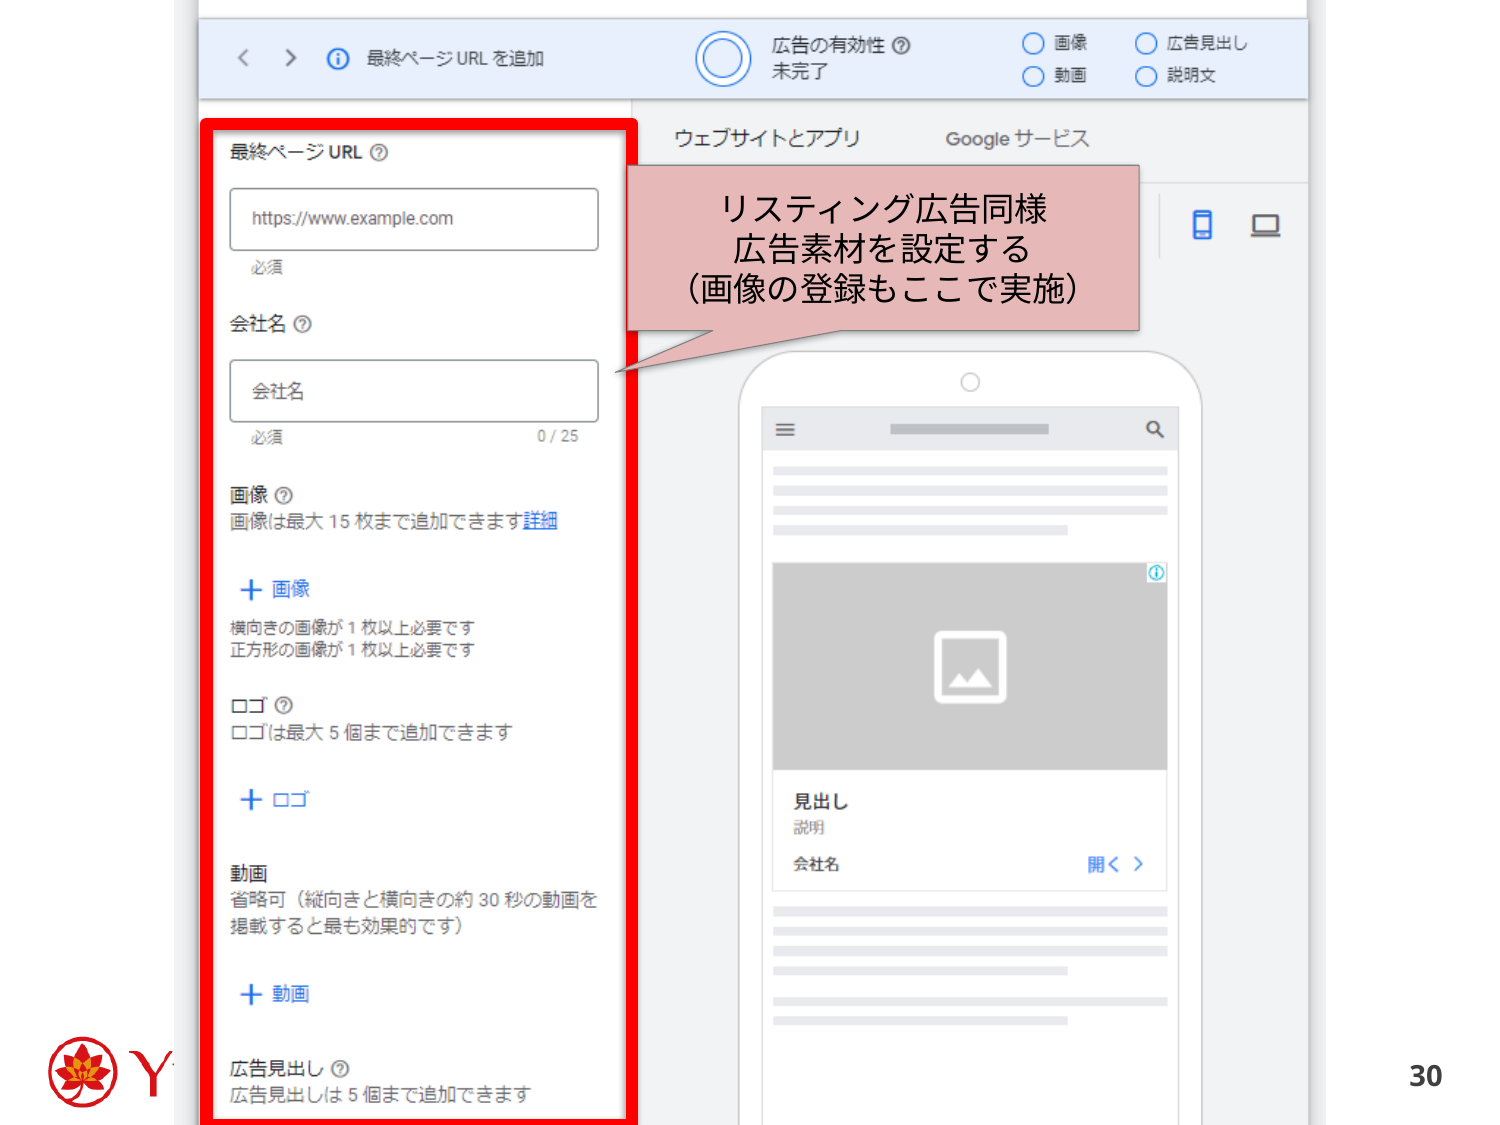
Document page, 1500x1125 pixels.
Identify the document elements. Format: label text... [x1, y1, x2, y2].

picture [42, 0, 1326, 1125]
slide_number 29 [1331, 1047, 1458, 1108]
